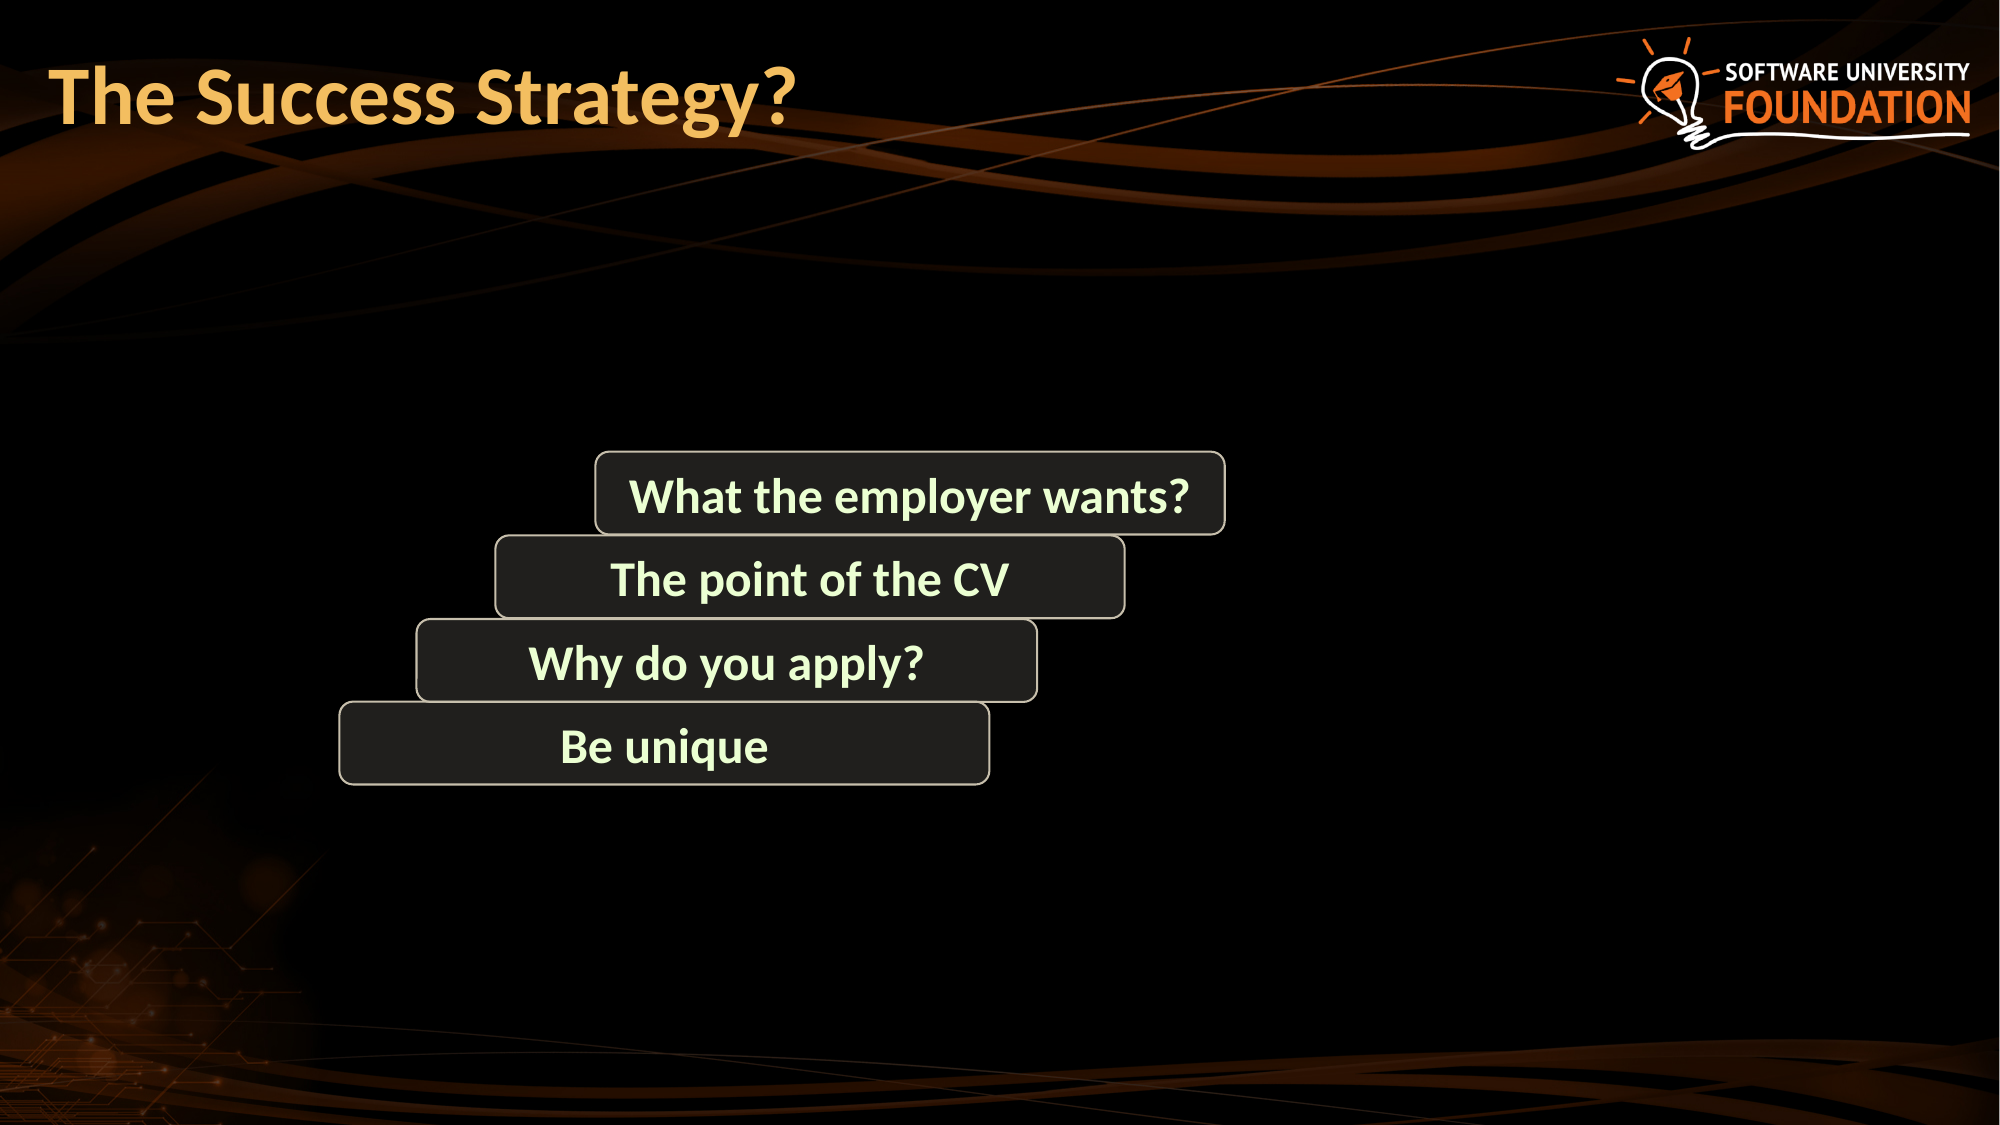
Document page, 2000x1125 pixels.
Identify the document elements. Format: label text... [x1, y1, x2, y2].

text_box Be unique [339, 701, 990, 785]
text_box What the employer wants? [595, 451, 1225, 535]
picture [0, 0, 2000, 1125]
title The Success Strategy? [30, 6, 1602, 189]
text_box The point of the CV [495, 535, 1125, 619]
text_box Why do you apply? [416, 619, 1038, 702]
